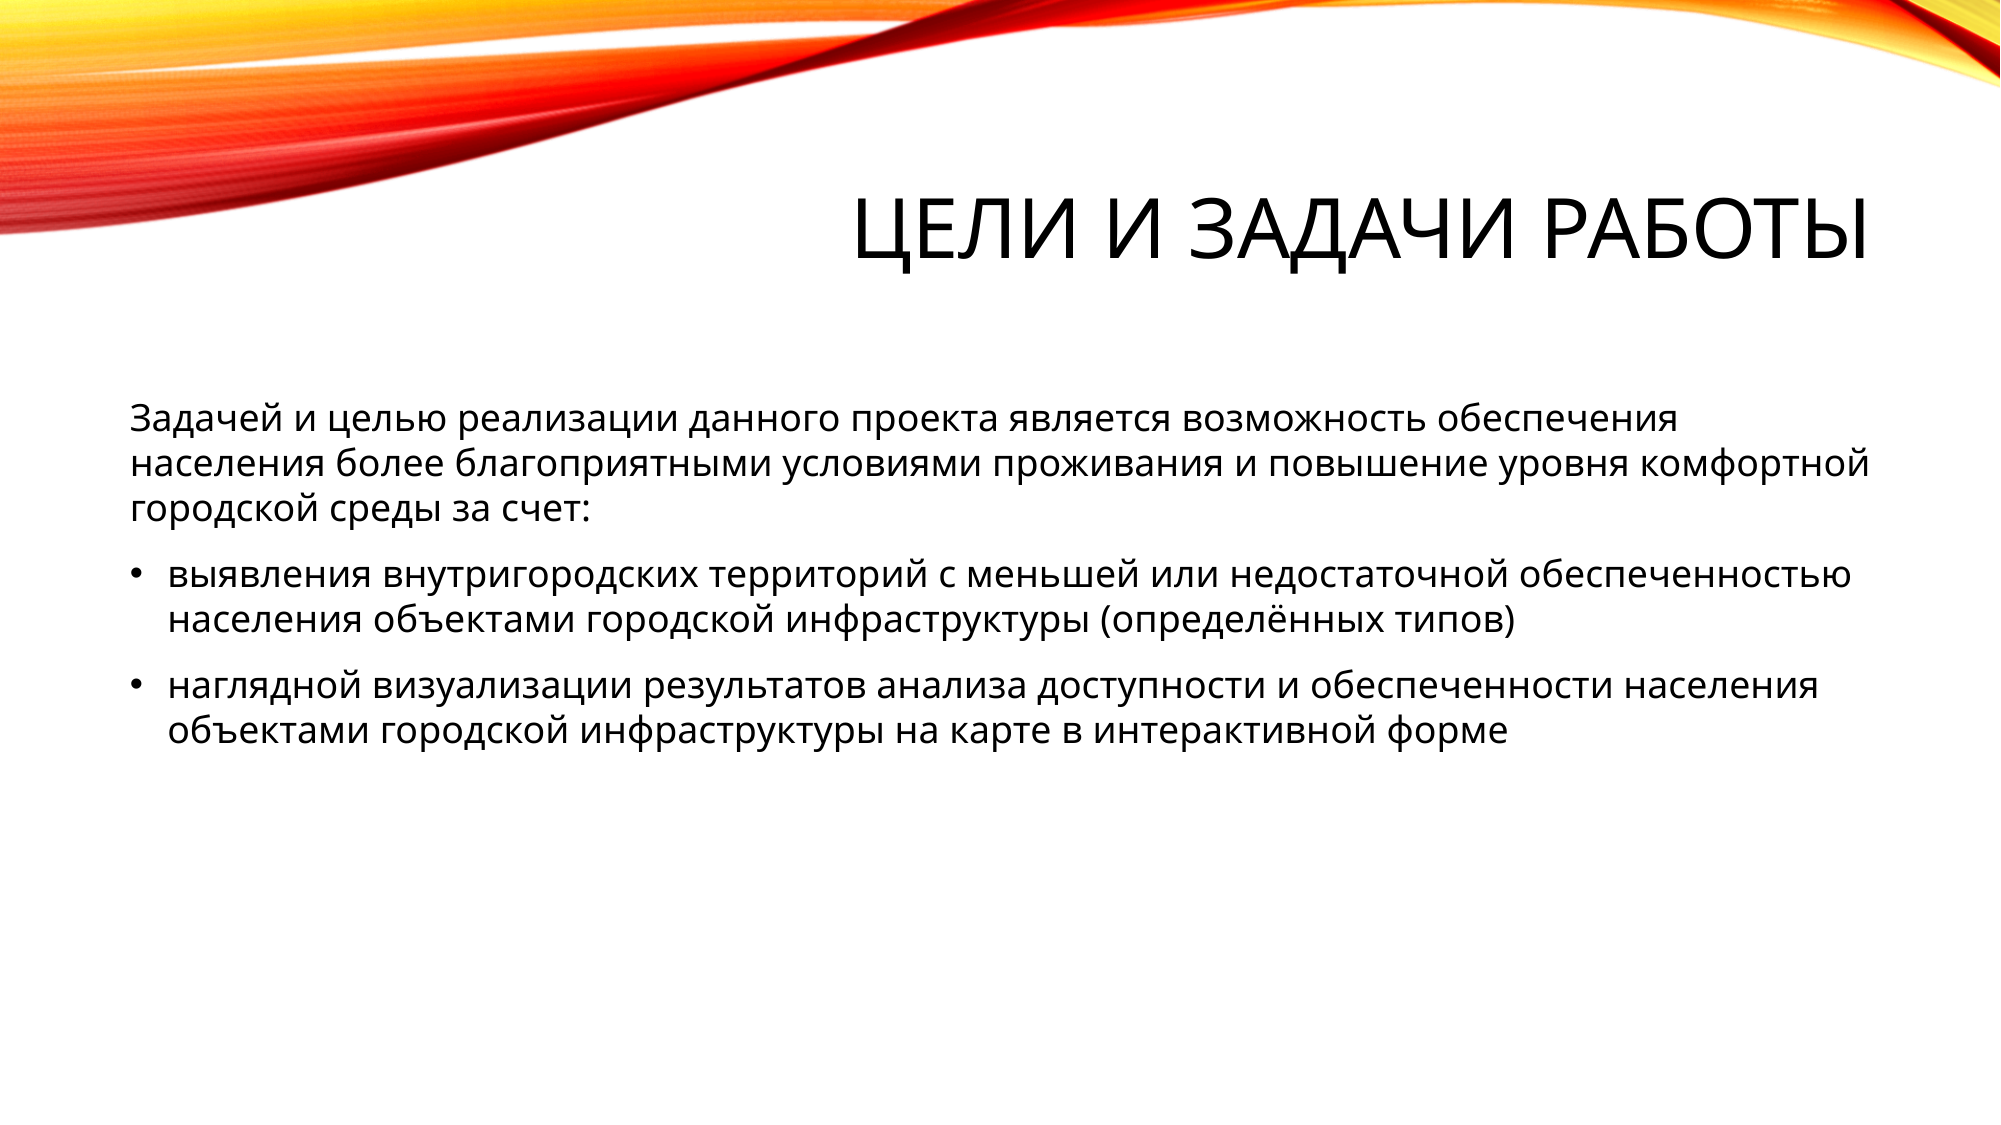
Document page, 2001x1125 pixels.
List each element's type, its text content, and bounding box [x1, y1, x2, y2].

picture [0, 0, 2000, 237]
title Цели и задачи работы [474, 125, 1888, 338]
list Задачей и целью реализации данного проекта является возможность обеспечения населения более благоприятными условиями проживания и повышение уровня комфортной городской среды за счет: выявления внутригородских территорий с меньшей или недостаточной обеспеченностью населения объектами городской инфраструктуры (определённых типов) наглядной визуализации результатов анализа доступности и обеспеченности населения объектами городской инфраструктуры на карте в интерактивной форме [114, 386, 1890, 760]
